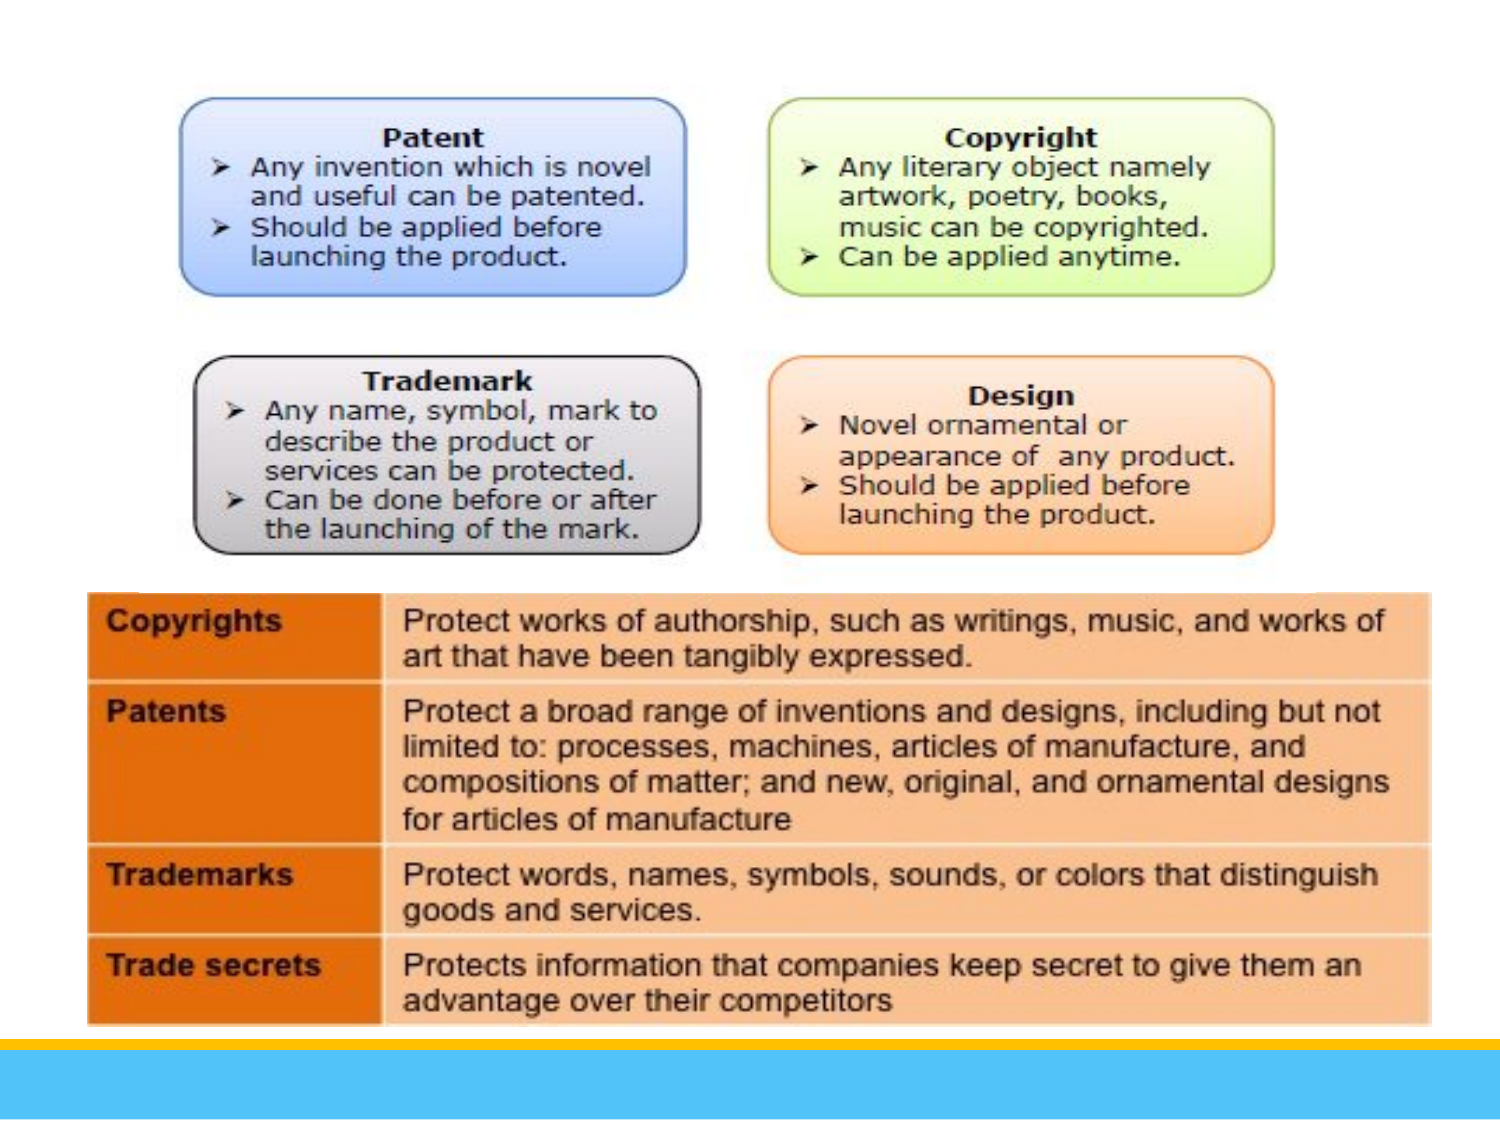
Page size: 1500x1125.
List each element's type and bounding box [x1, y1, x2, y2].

picture [86, 51, 1432, 1027]
